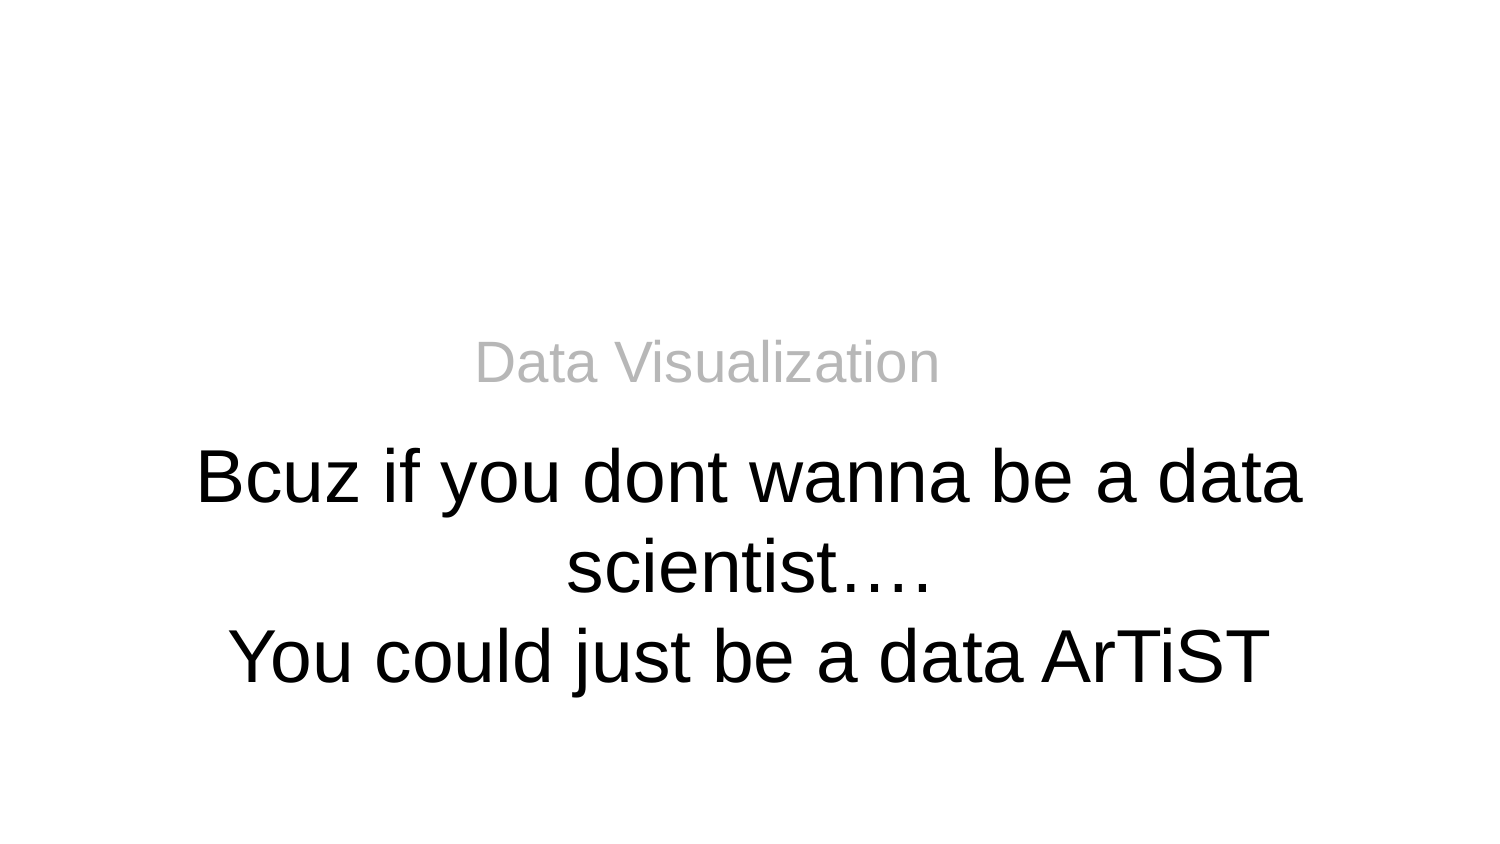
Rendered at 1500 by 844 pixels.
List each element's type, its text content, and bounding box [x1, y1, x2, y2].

text_box Bcuz if you dont wanna be a data scientist…. You could just be a data ArTiST [51, 412, 1449, 593]
title Data Visualization [460, 309, 1500, 404]
